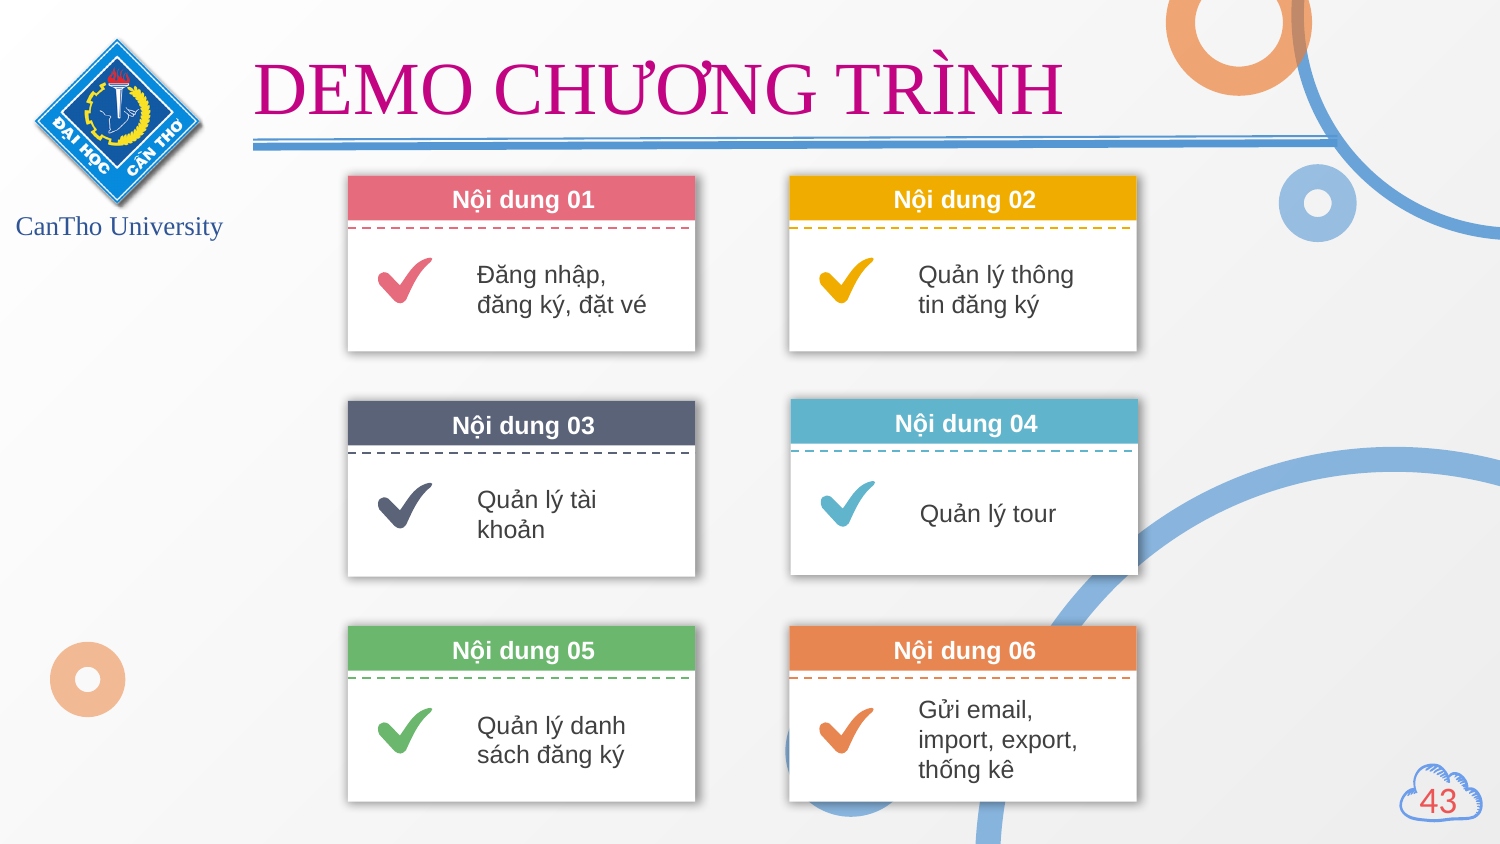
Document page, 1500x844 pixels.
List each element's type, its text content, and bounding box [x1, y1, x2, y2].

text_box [790, 399, 1138, 575]
text_box [448, 148, 1052, 189]
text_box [253, 135, 1338, 140]
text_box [789, 175, 1137, 352]
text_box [789, 625, 1137, 802]
text_box DEMO CHƯƠNG TRÌNH [238, 31, 1350, 141]
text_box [347, 625, 696, 802]
text_box CanTho University [0, 200, 282, 249]
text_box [253, 143, 1338, 147]
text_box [347, 400, 696, 577]
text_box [1399, 763, 1483, 830]
picture [32, 36, 203, 207]
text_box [347, 175, 696, 352]
